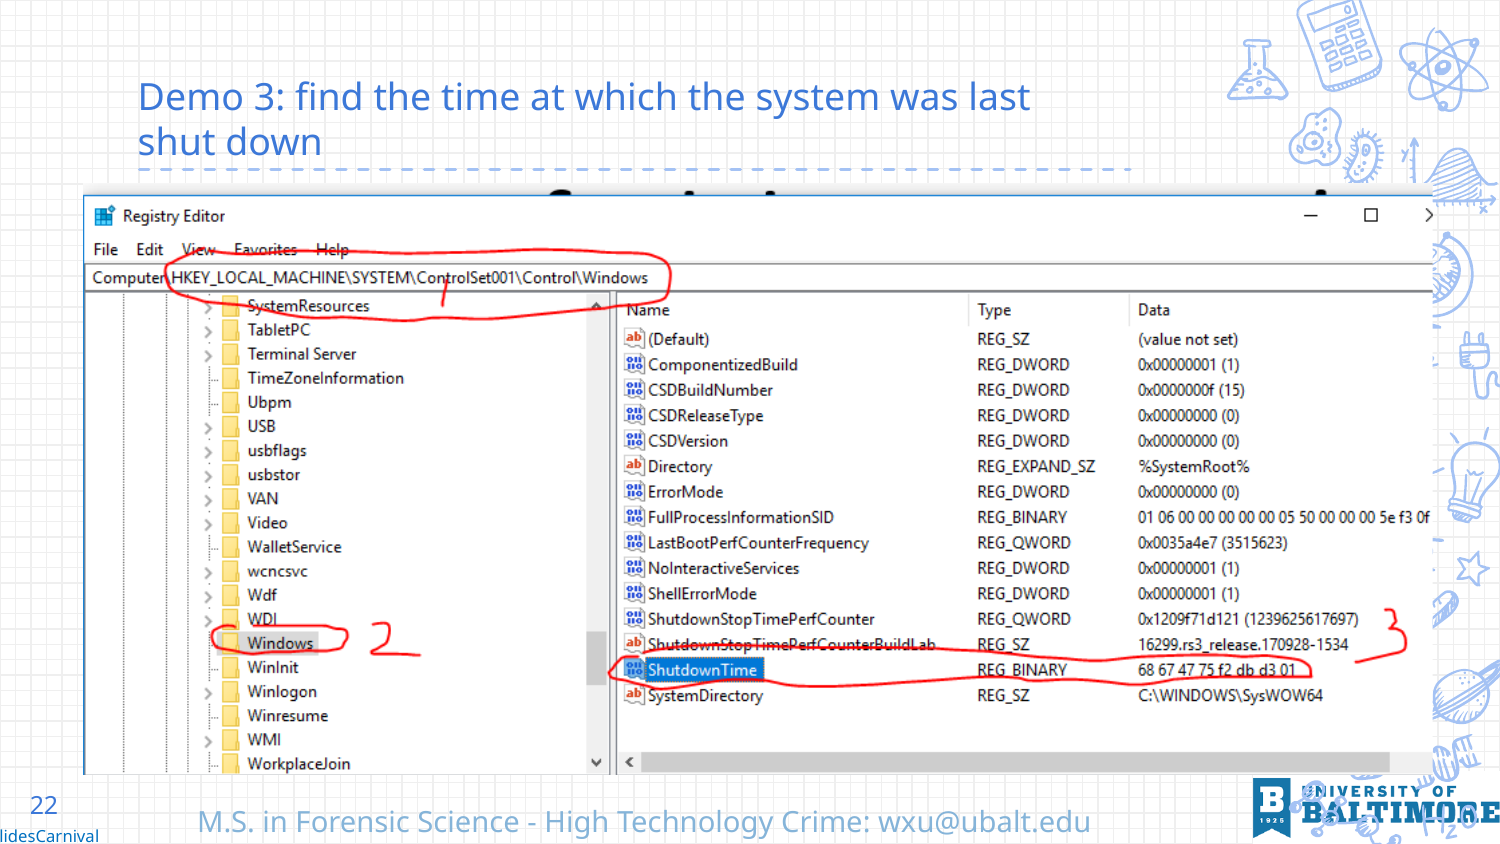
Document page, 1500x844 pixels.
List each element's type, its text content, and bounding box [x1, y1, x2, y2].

picture [1316, 786, 1321, 797]
title Demo 3: find the time at which the system was last shut down [122, 36, 1130, 173]
picture [1365, 817, 1376, 833]
picture [1327, 813, 1336, 822]
slide_number 22 [14, 774, 105, 840]
picture [59, 174, 1500, 844]
